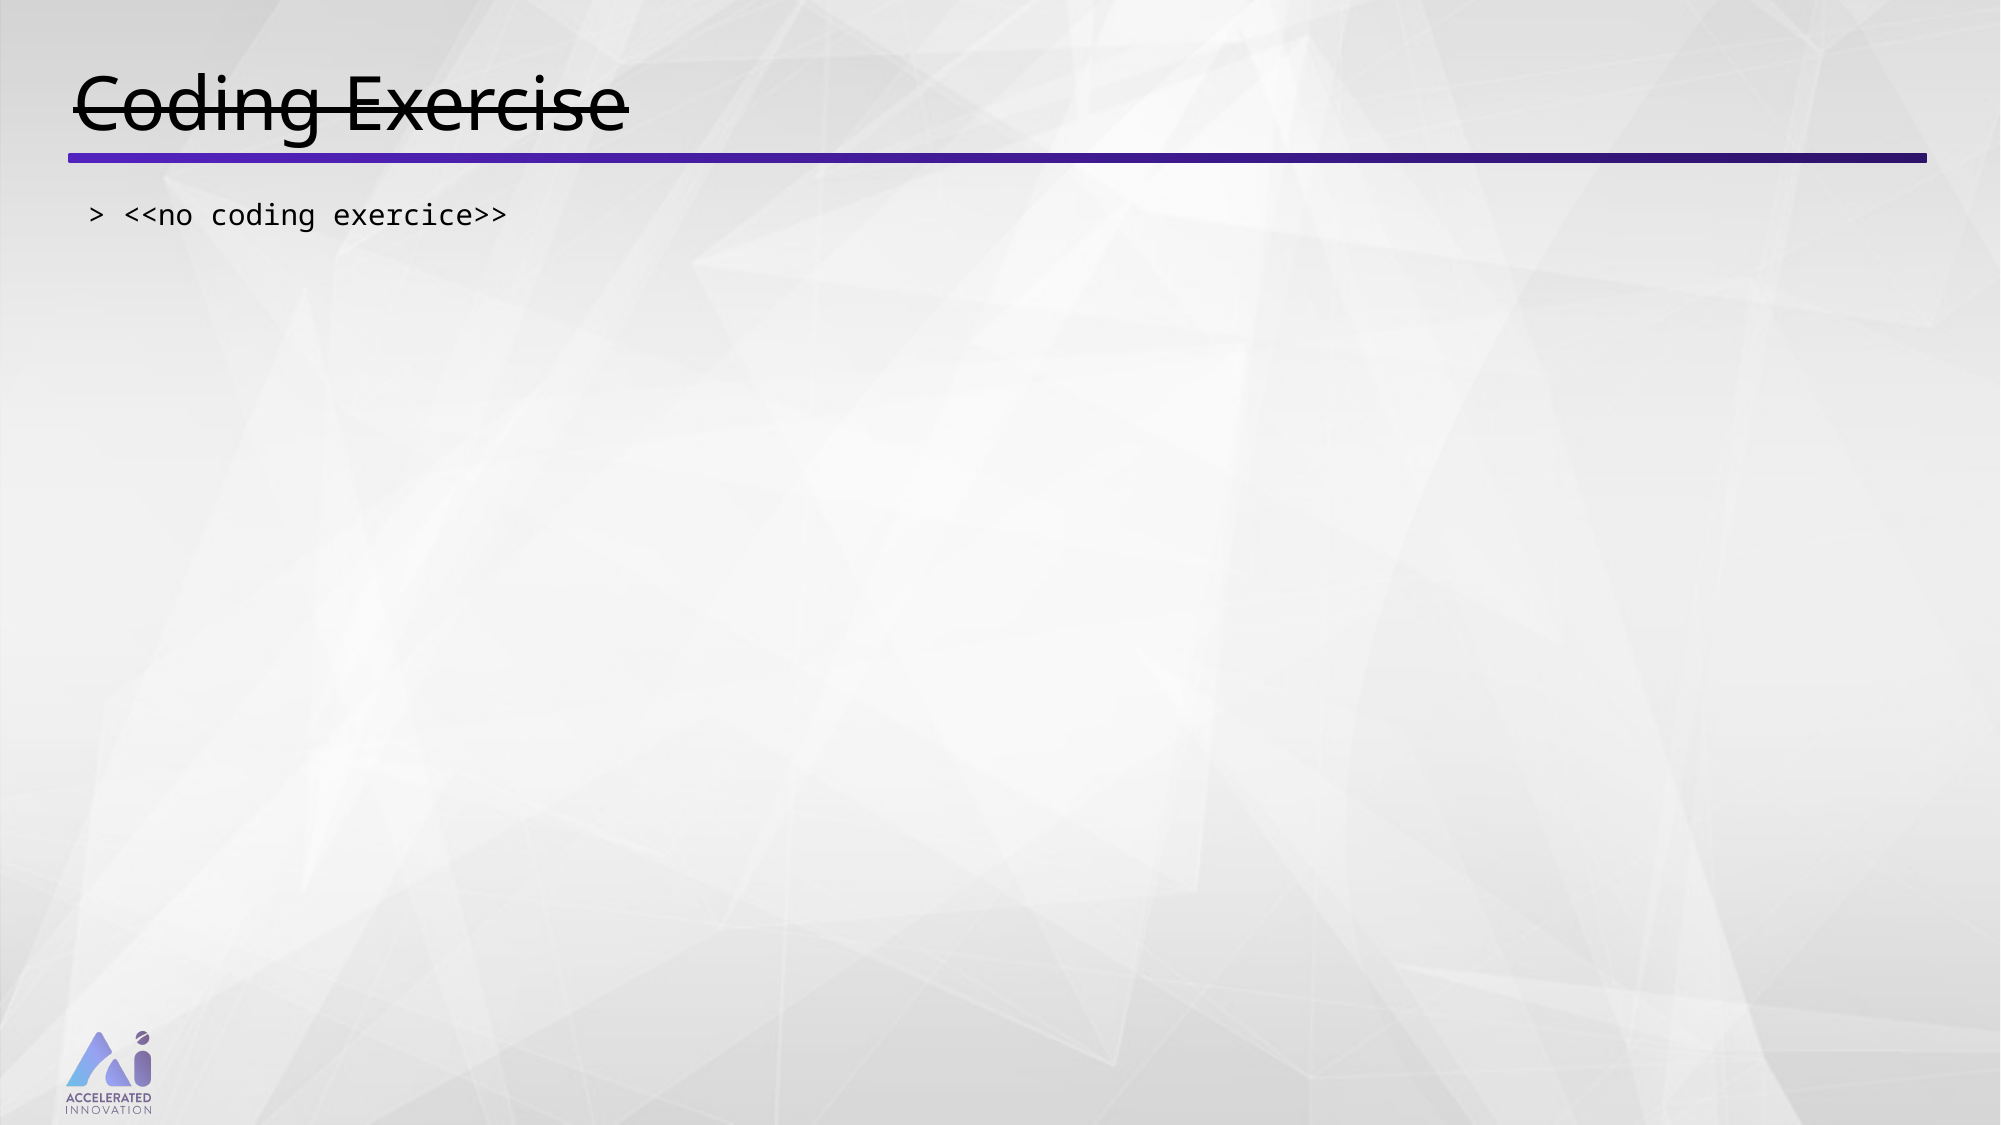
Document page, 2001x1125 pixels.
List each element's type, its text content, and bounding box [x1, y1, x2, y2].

picture [0, 0, 2001, 1125]
title Coding Exercise [73, 32, 1925, 154]
list > <<no coding exercice>> [73, 193, 1925, 1014]
